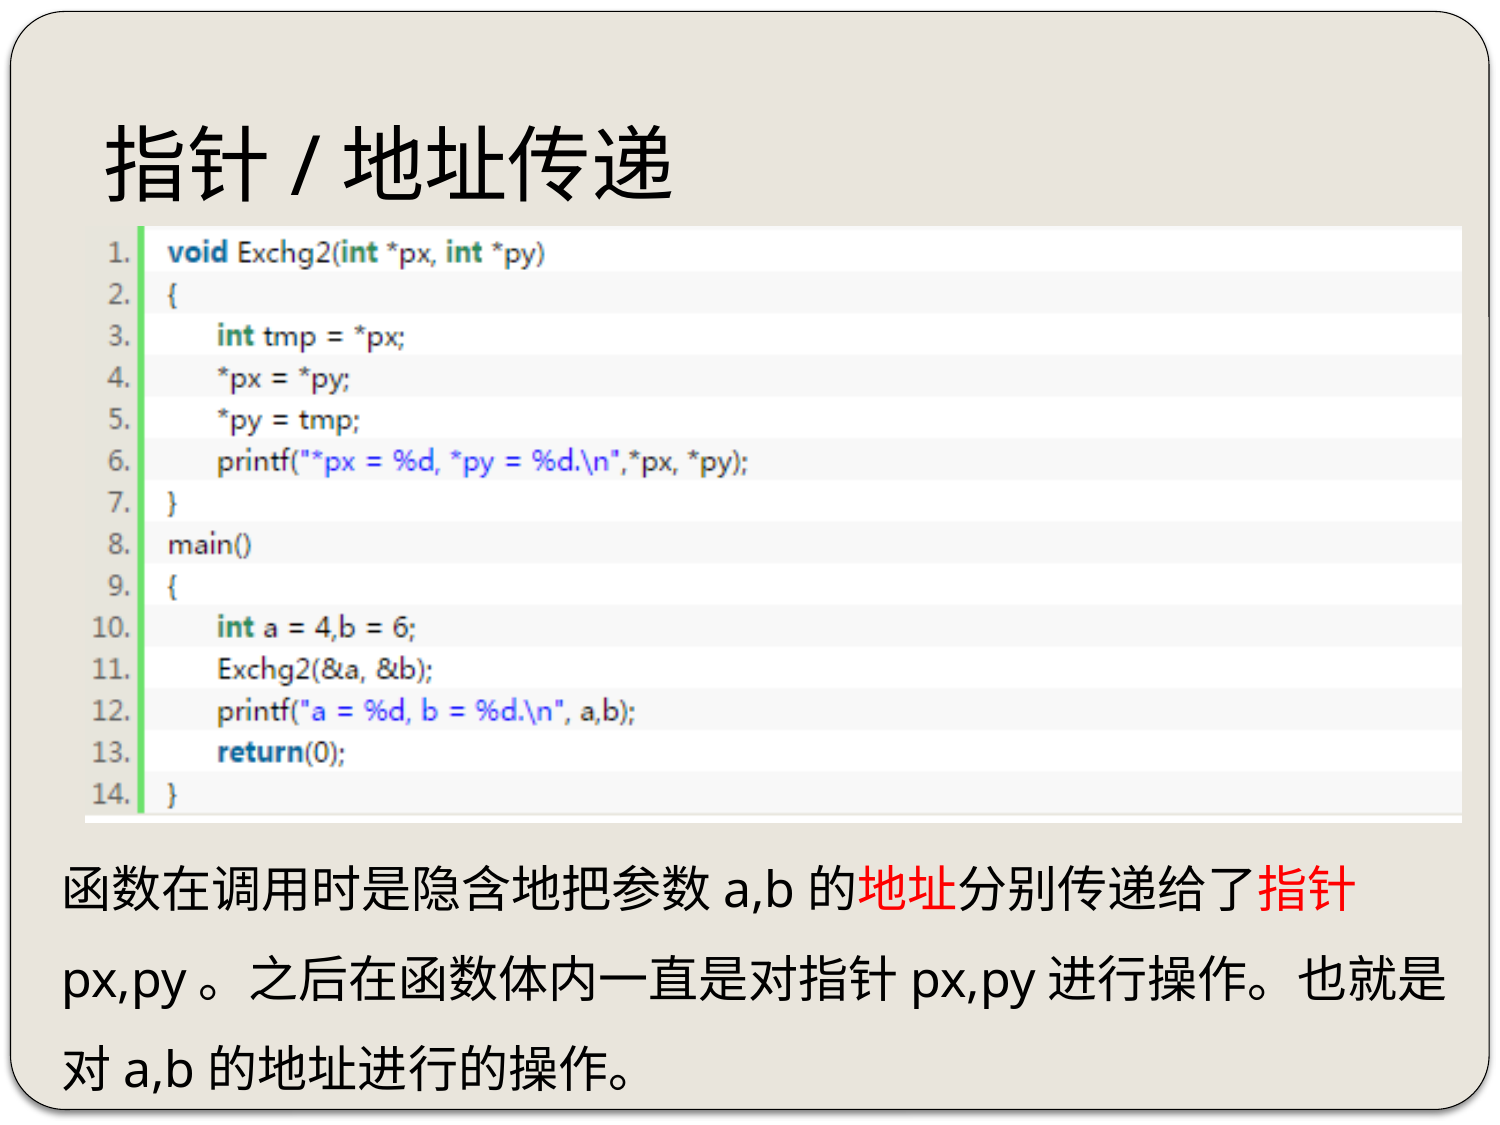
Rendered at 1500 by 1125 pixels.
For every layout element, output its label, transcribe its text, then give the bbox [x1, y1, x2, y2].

picture [85, 226, 1462, 823]
title 指针/地址传递 [89, 39, 1365, 225]
text_box 函数在调用时是隐含地把参数a,b的地址分别传递给了指针px,py。之后在函数体内一直是对指针px,py进行操作。也就是对a,b的地址进行的操作。 [46, 820, 1500, 1105]
